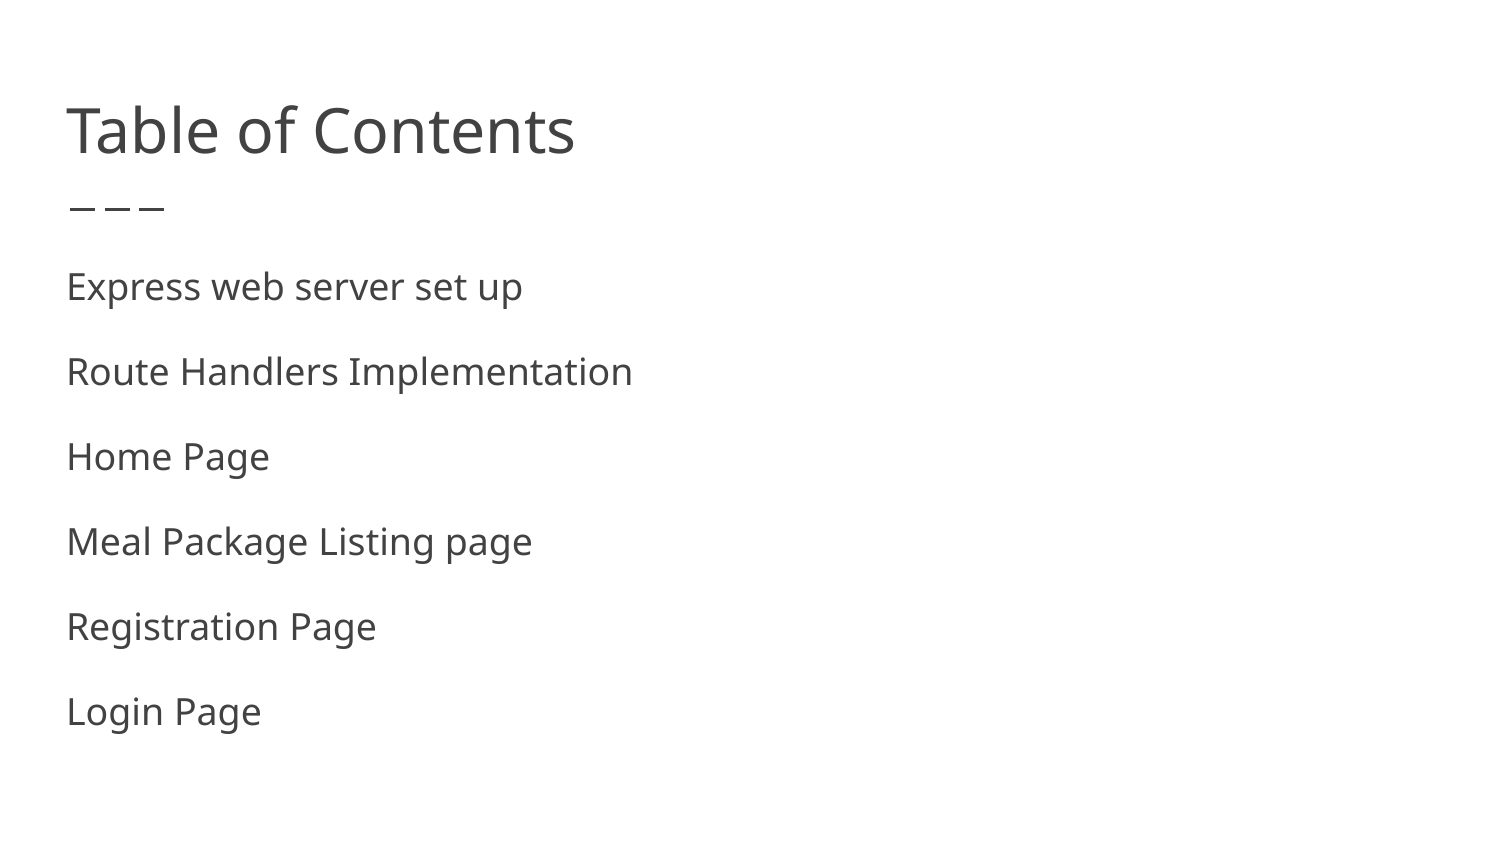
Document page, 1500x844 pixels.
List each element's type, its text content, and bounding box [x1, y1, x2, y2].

title Table of Contents [51, 61, 1449, 182]
list Express web server set up Route Handlers Implementation Home Page Meal Package Listing page Registration Page Login Page [51, 240, 1449, 750]
